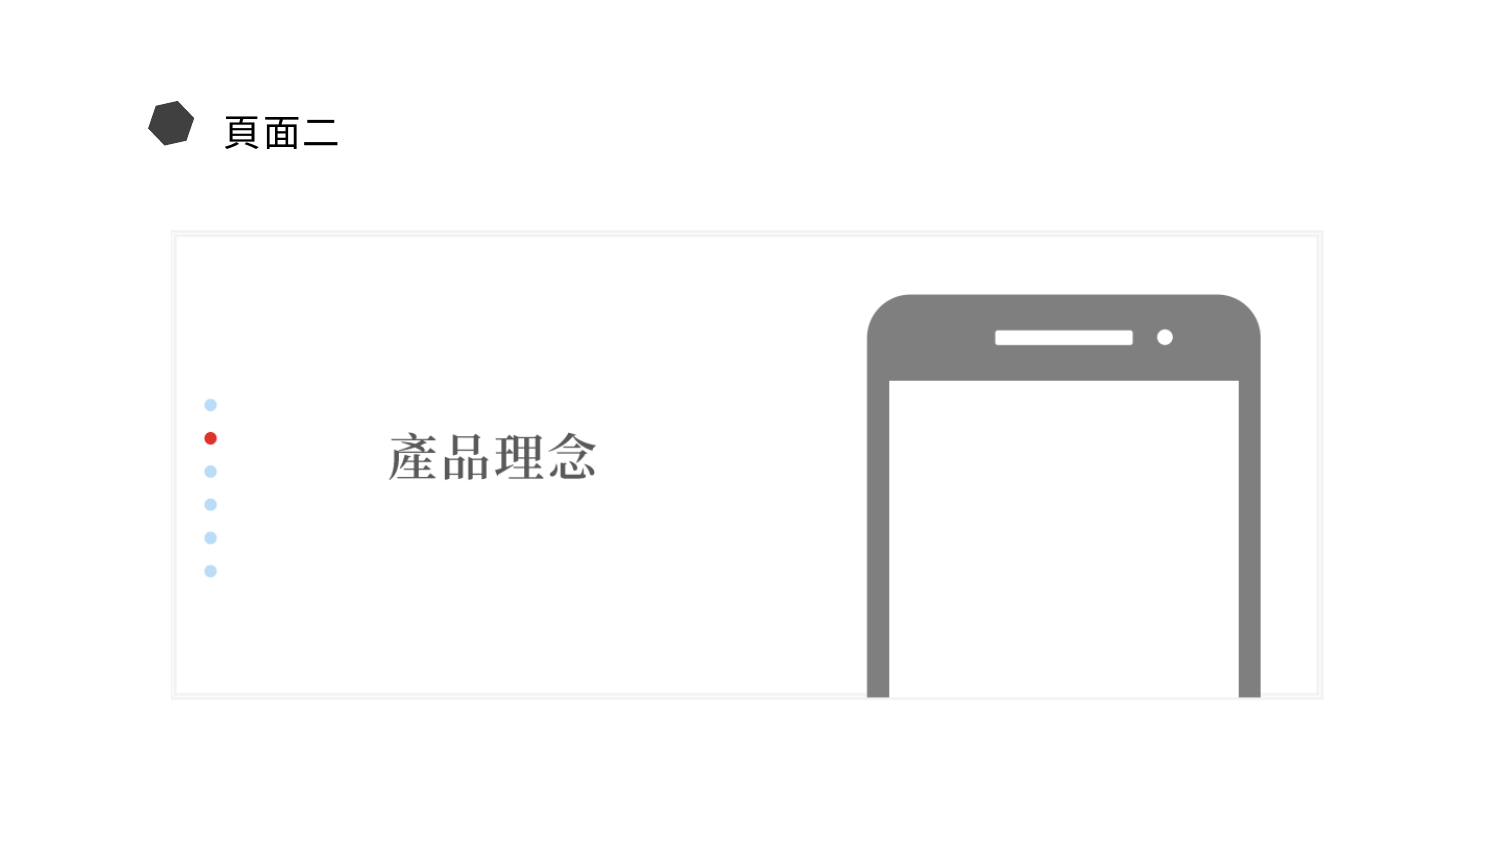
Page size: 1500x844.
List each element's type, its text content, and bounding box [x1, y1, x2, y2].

picture [170, 225, 1341, 709]
text_box 頁面二 [209, 101, 356, 162]
text_box [146, 98, 197, 148]
